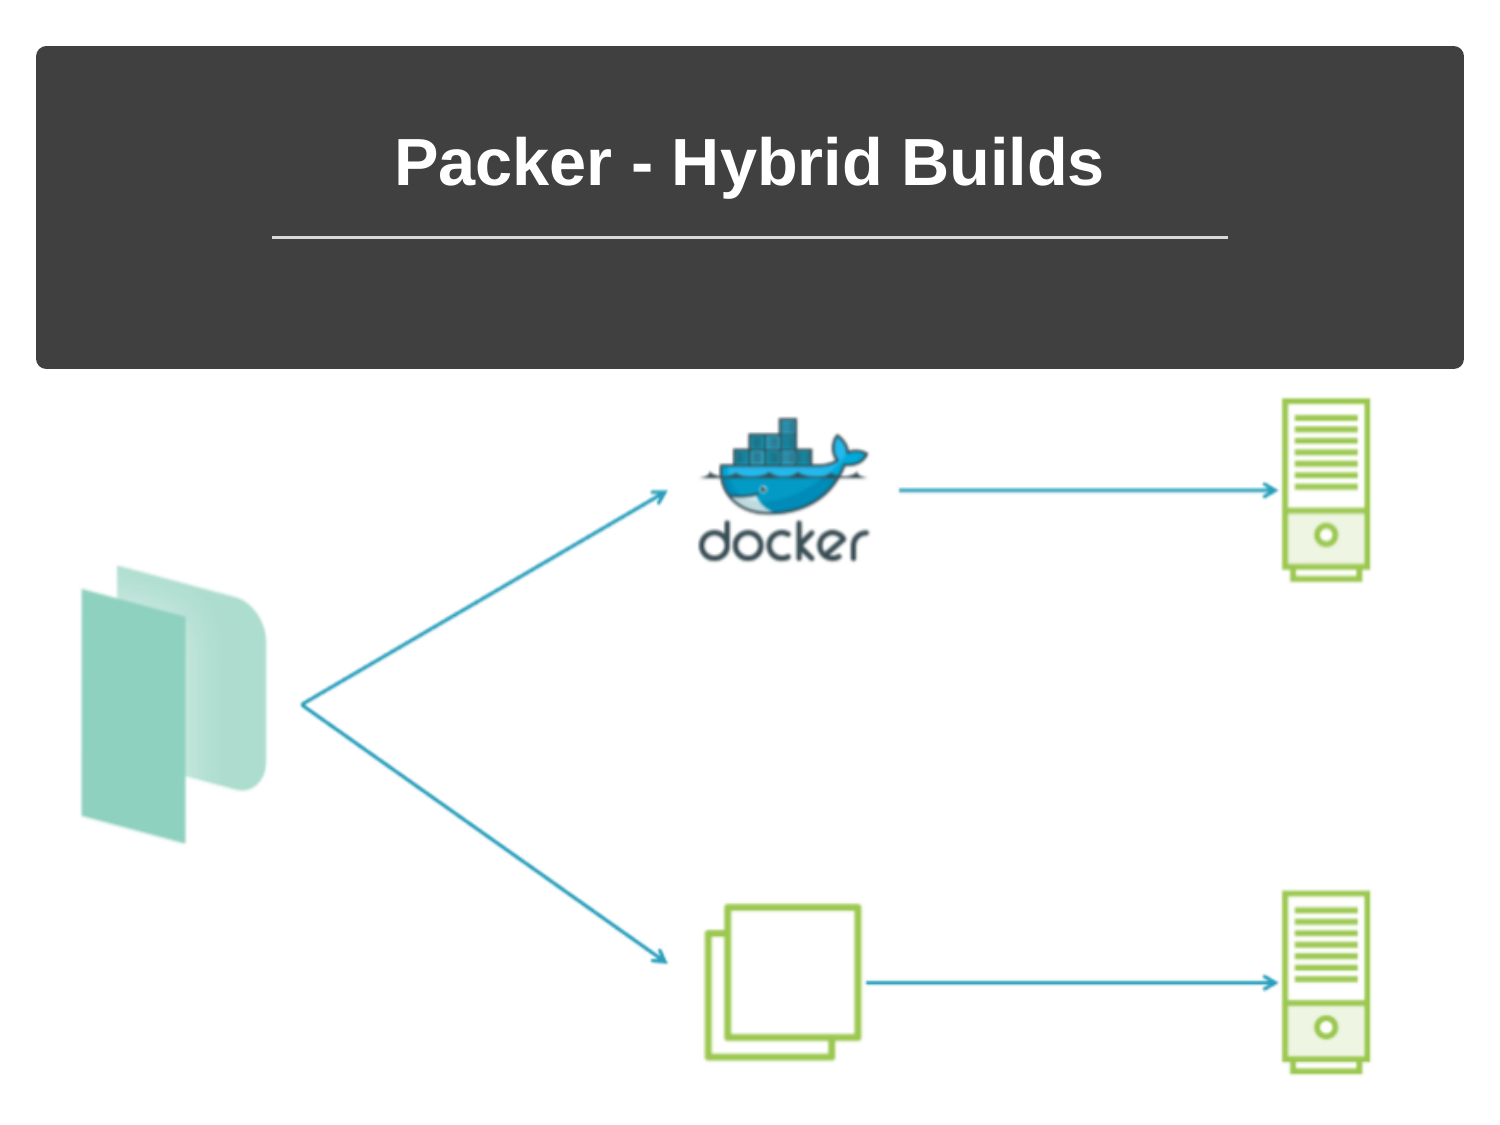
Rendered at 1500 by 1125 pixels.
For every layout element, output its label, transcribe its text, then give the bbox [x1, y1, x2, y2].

title Packer - Hybrid Builds [64, 111, 1436, 208]
text_box [44, 54, 1456, 361]
picture [46, 388, 1455, 1093]
